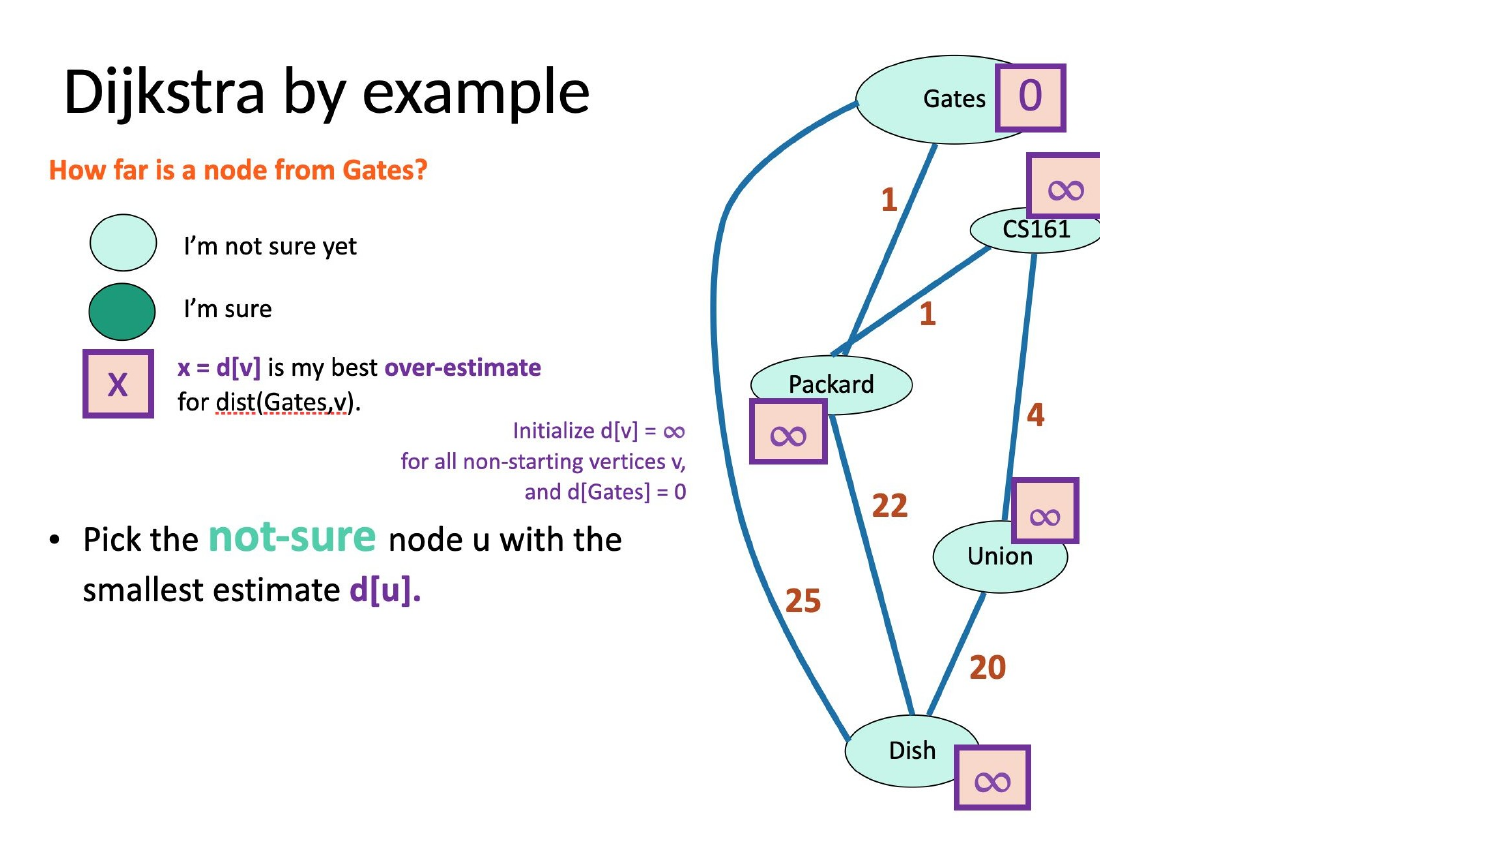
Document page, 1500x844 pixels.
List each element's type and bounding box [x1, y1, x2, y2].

picture [44, 50, 1100, 818]
